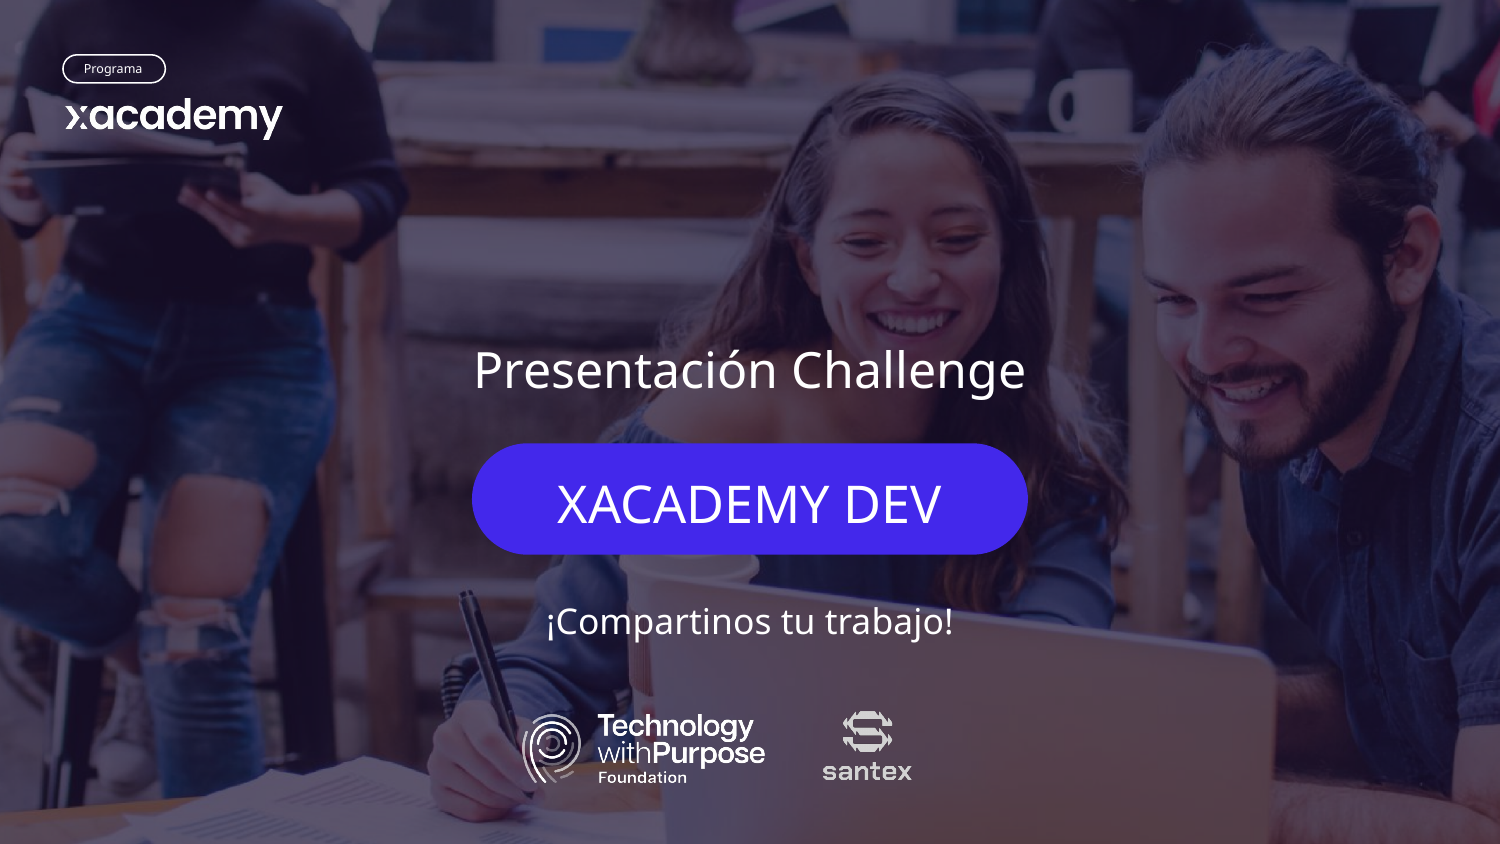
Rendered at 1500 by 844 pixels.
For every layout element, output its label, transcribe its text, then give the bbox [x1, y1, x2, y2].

text_box ¡Compartinos tu trabajo! [483, 585, 1017, 655]
text_box [1017, 465, 1028, 533]
text_box XACADEMY DEV [483, 454, 1017, 551]
text_box [494, 443, 1006, 454]
picture [0, 0, 1500, 844]
text_box [471, 465, 483, 533]
text_box Programa [65, 57, 161, 81]
text_box Presentación Challenge [223, 313, 1277, 425]
text_box [507, 551, 993, 555]
text_box [161, 58, 166, 79]
